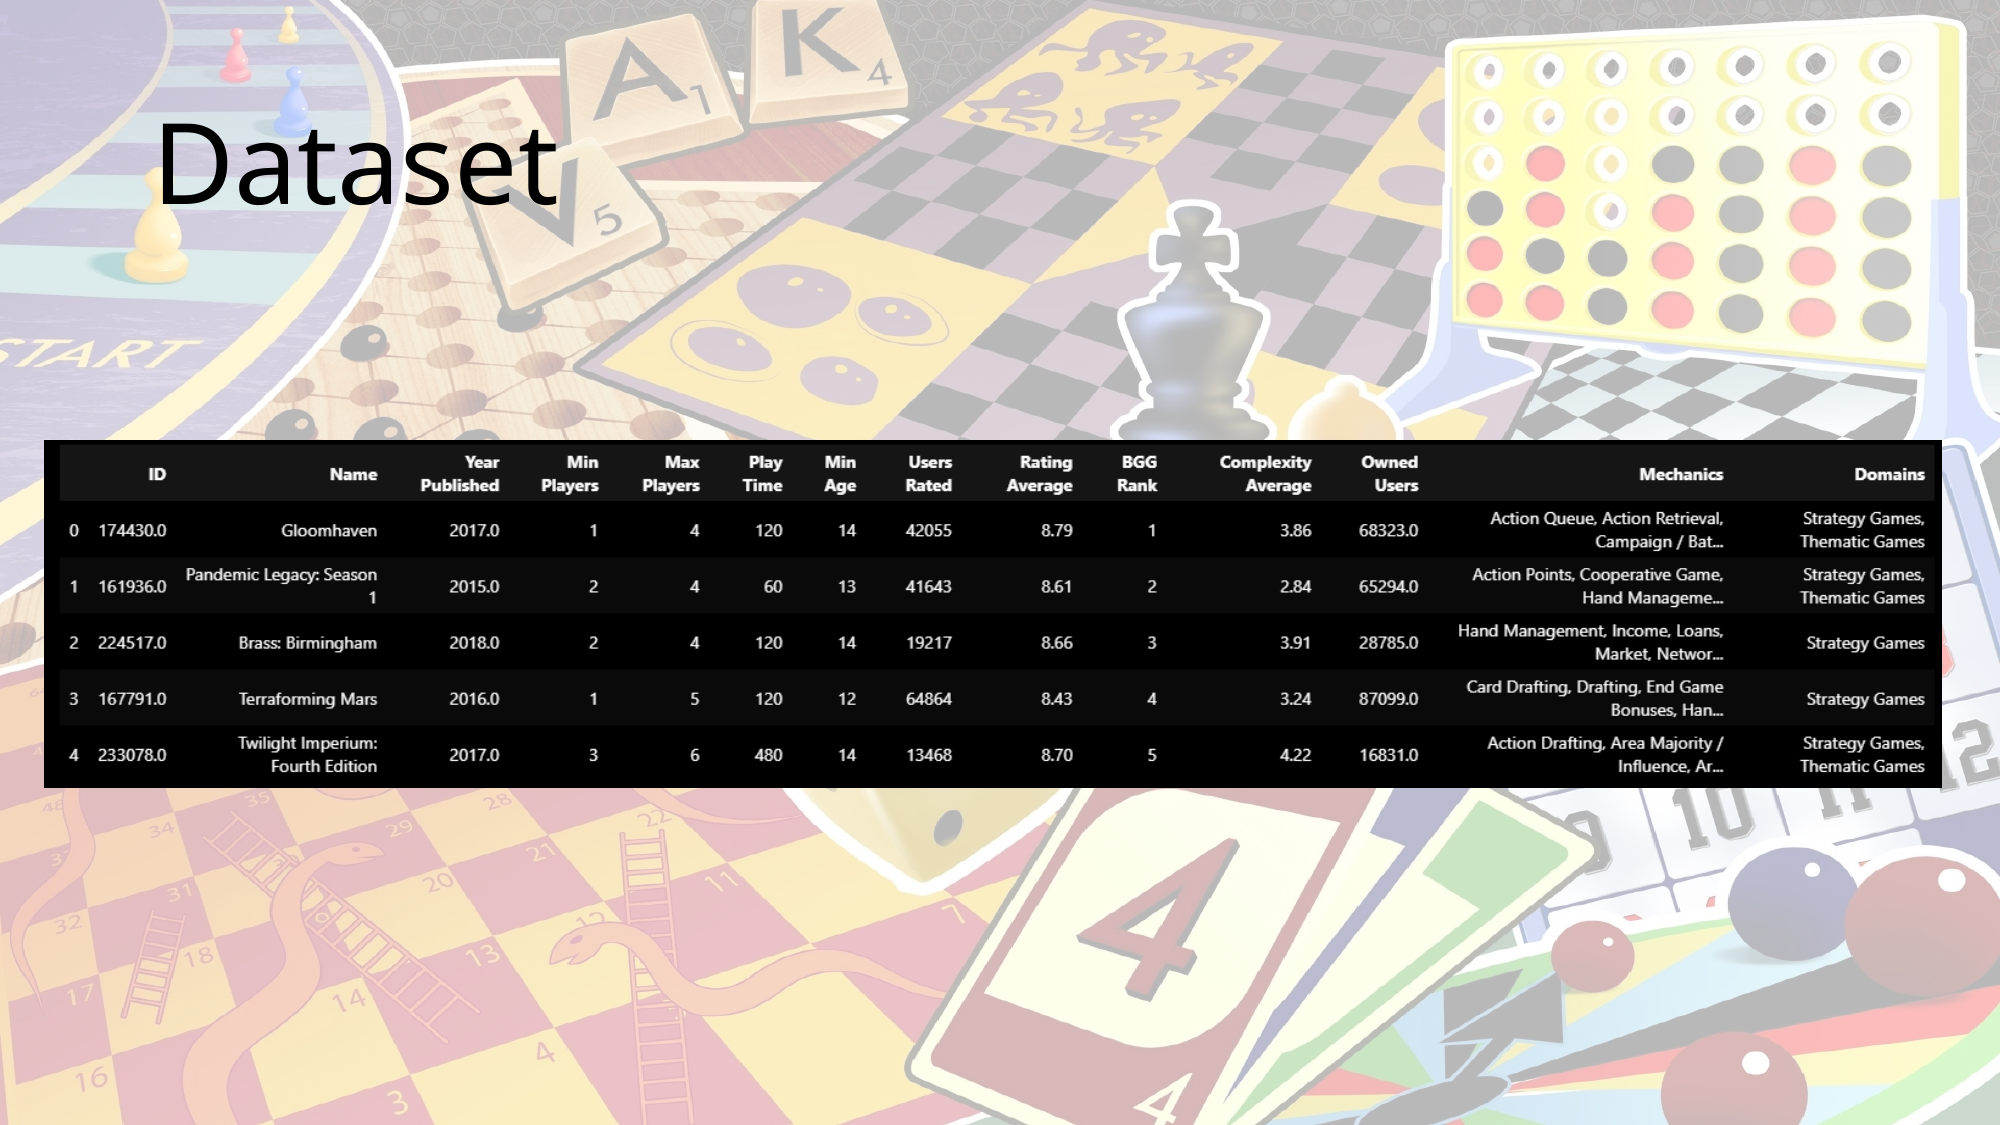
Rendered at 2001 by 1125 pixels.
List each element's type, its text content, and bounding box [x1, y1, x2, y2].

title Dataset [137, 59, 1863, 278]
picture [44, 440, 1942, 788]
